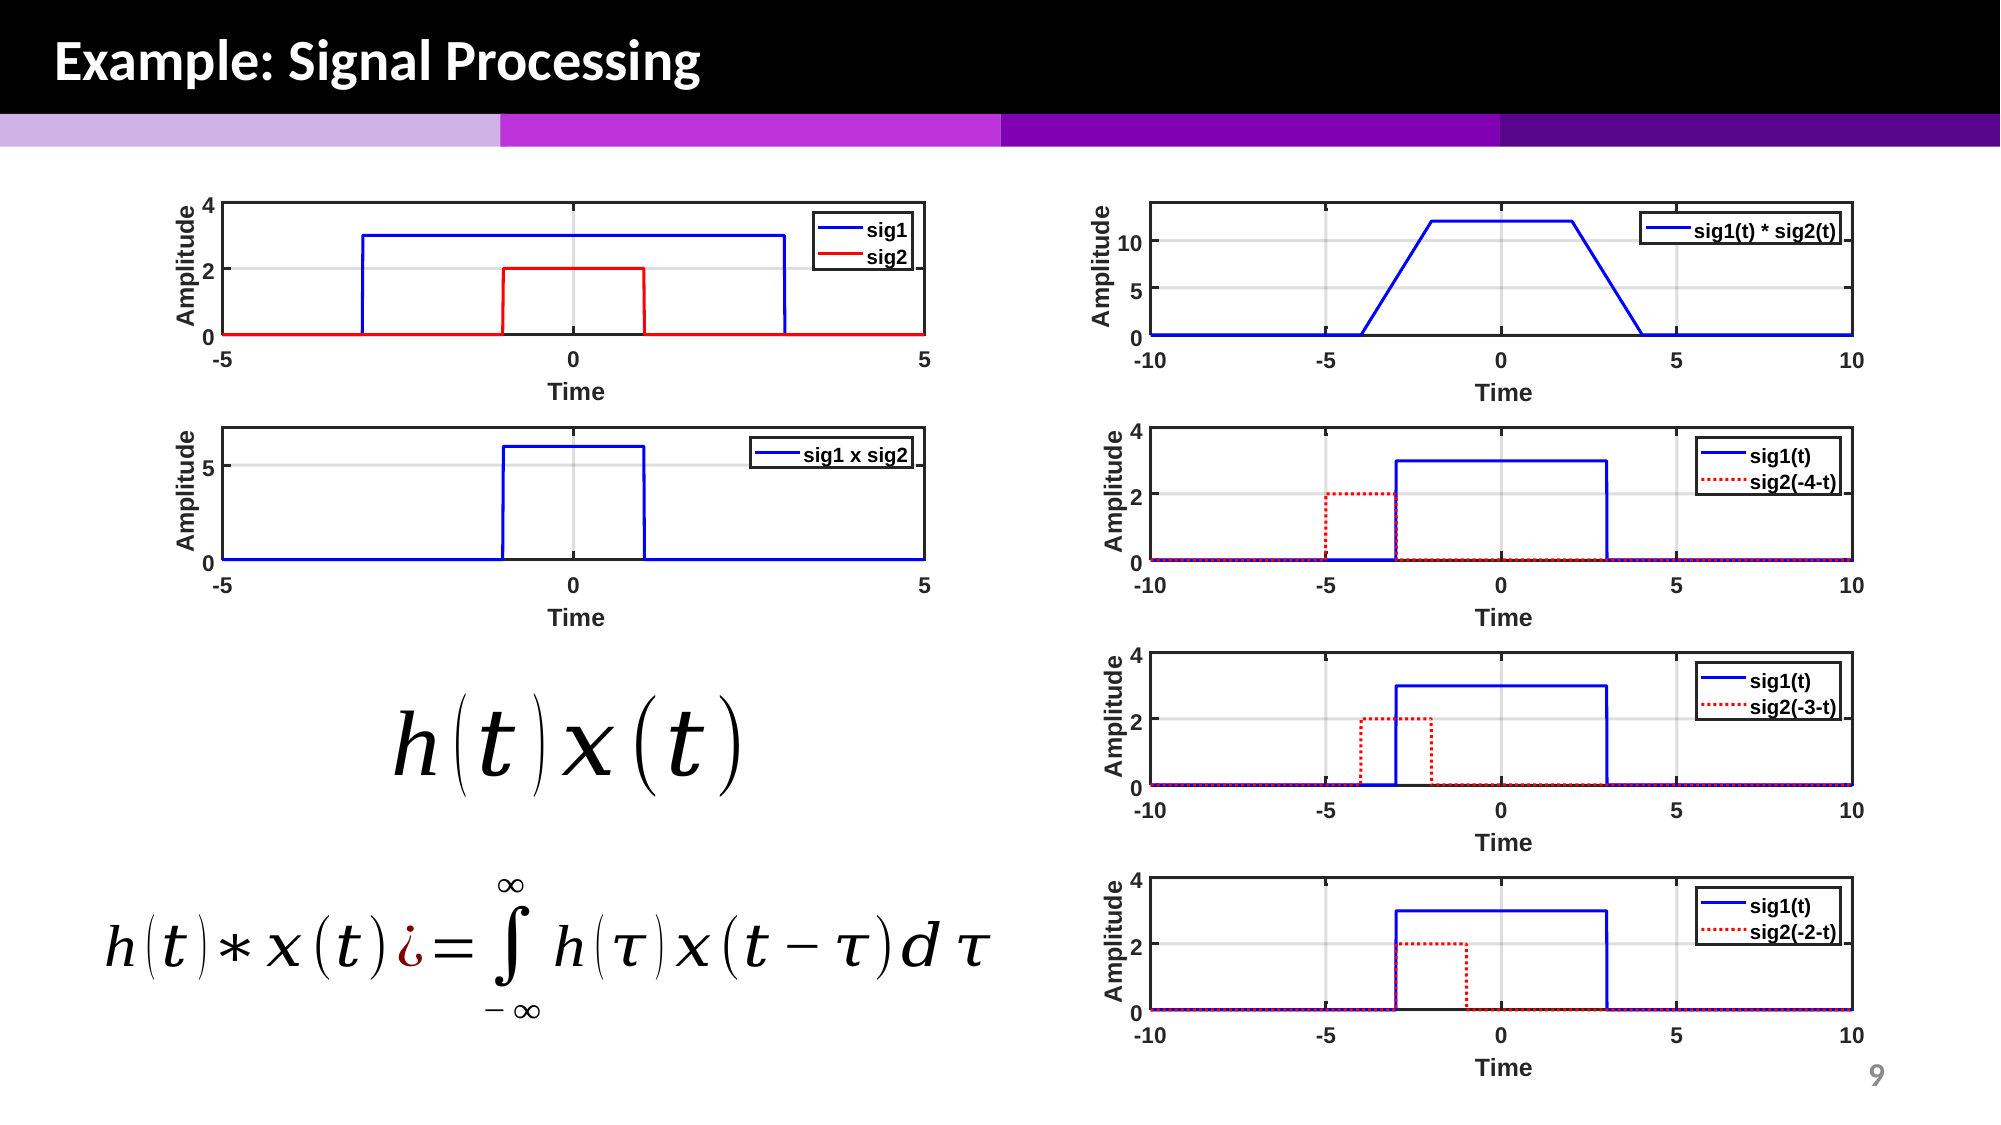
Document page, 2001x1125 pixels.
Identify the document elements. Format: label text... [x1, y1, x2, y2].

picture [1032, 125, 1938, 1125]
list Example: Signal Processing [39, 1, 1964, 114]
picture [104, 125, 1011, 1125]
